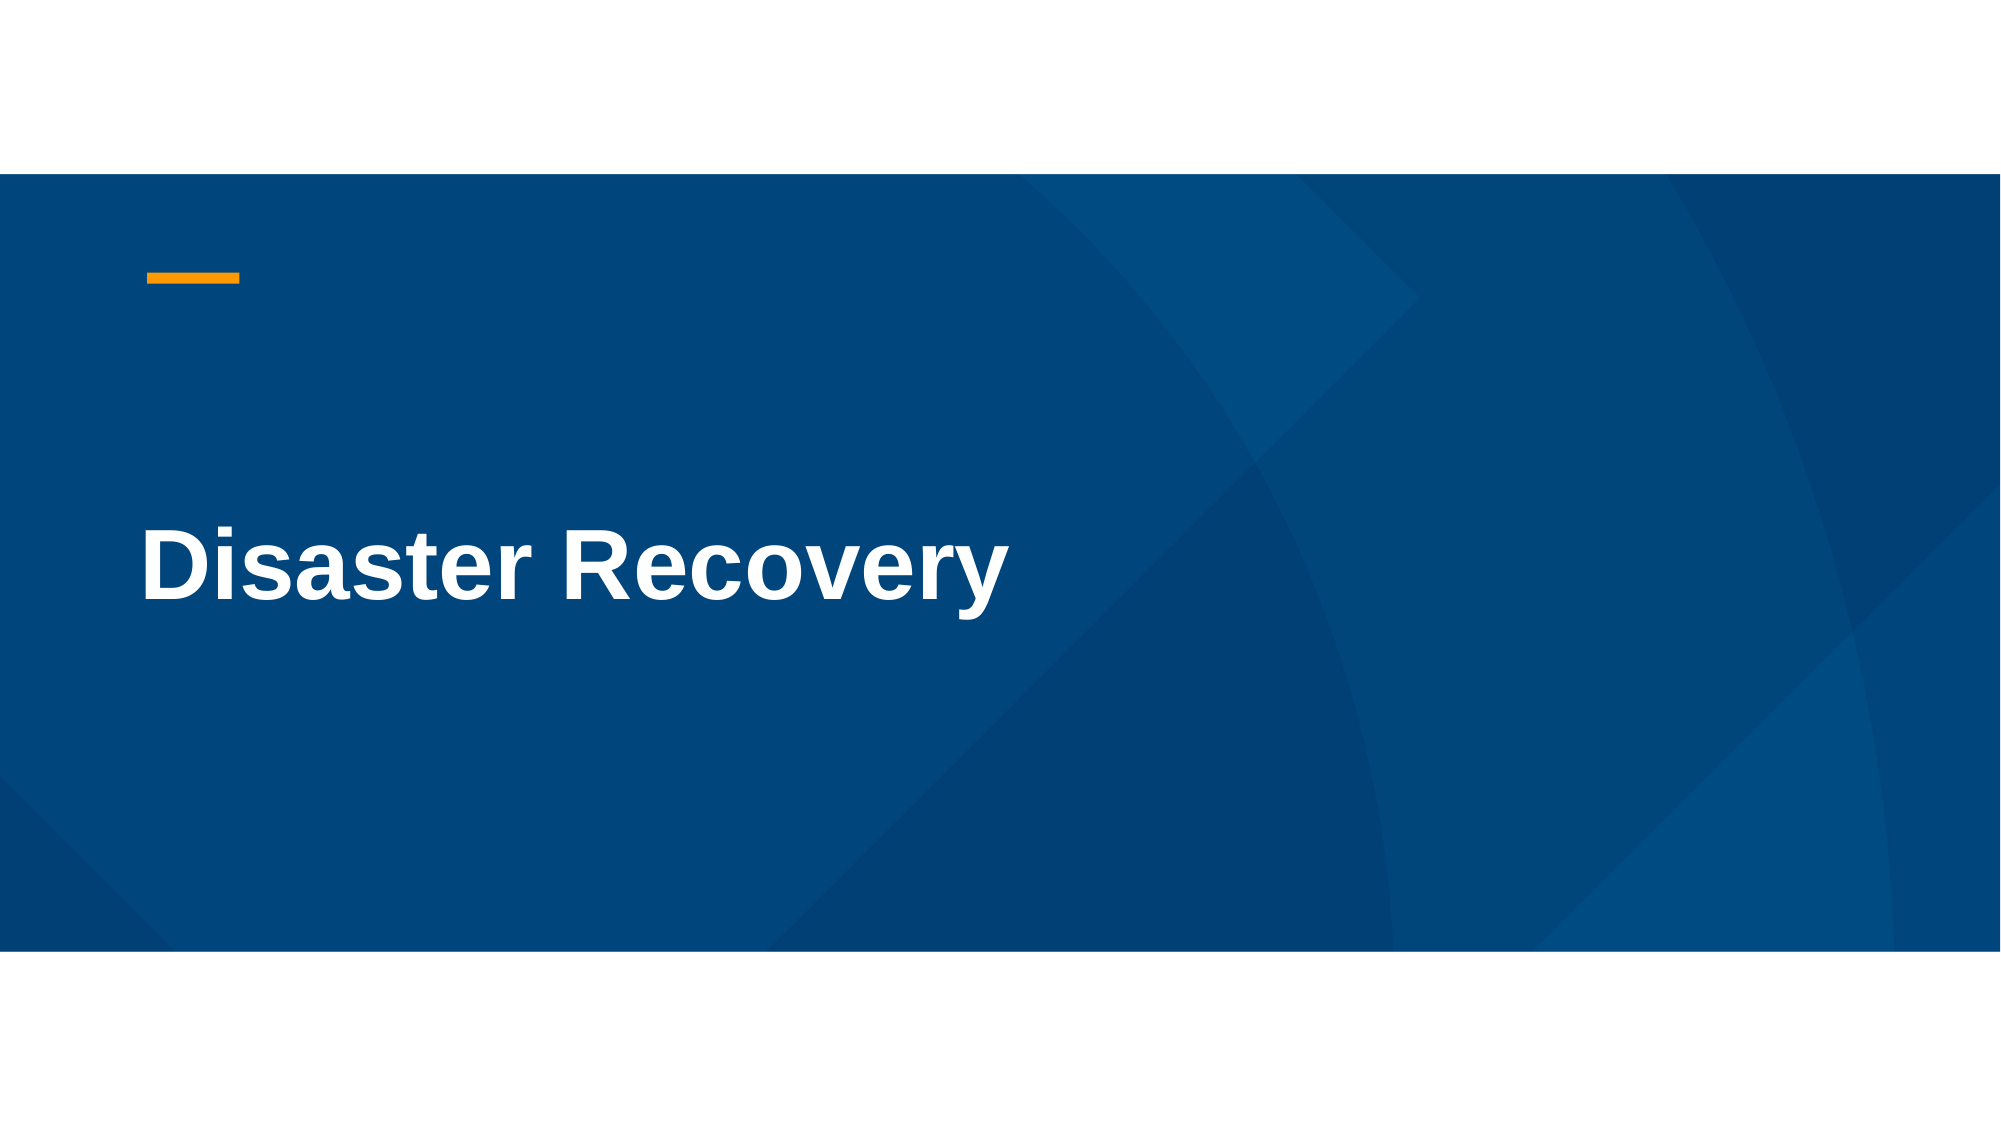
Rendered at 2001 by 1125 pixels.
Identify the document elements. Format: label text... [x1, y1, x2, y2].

title Disaster Recovery [124, 362, 1095, 773]
picture [0, 0, 2001, 1125]
